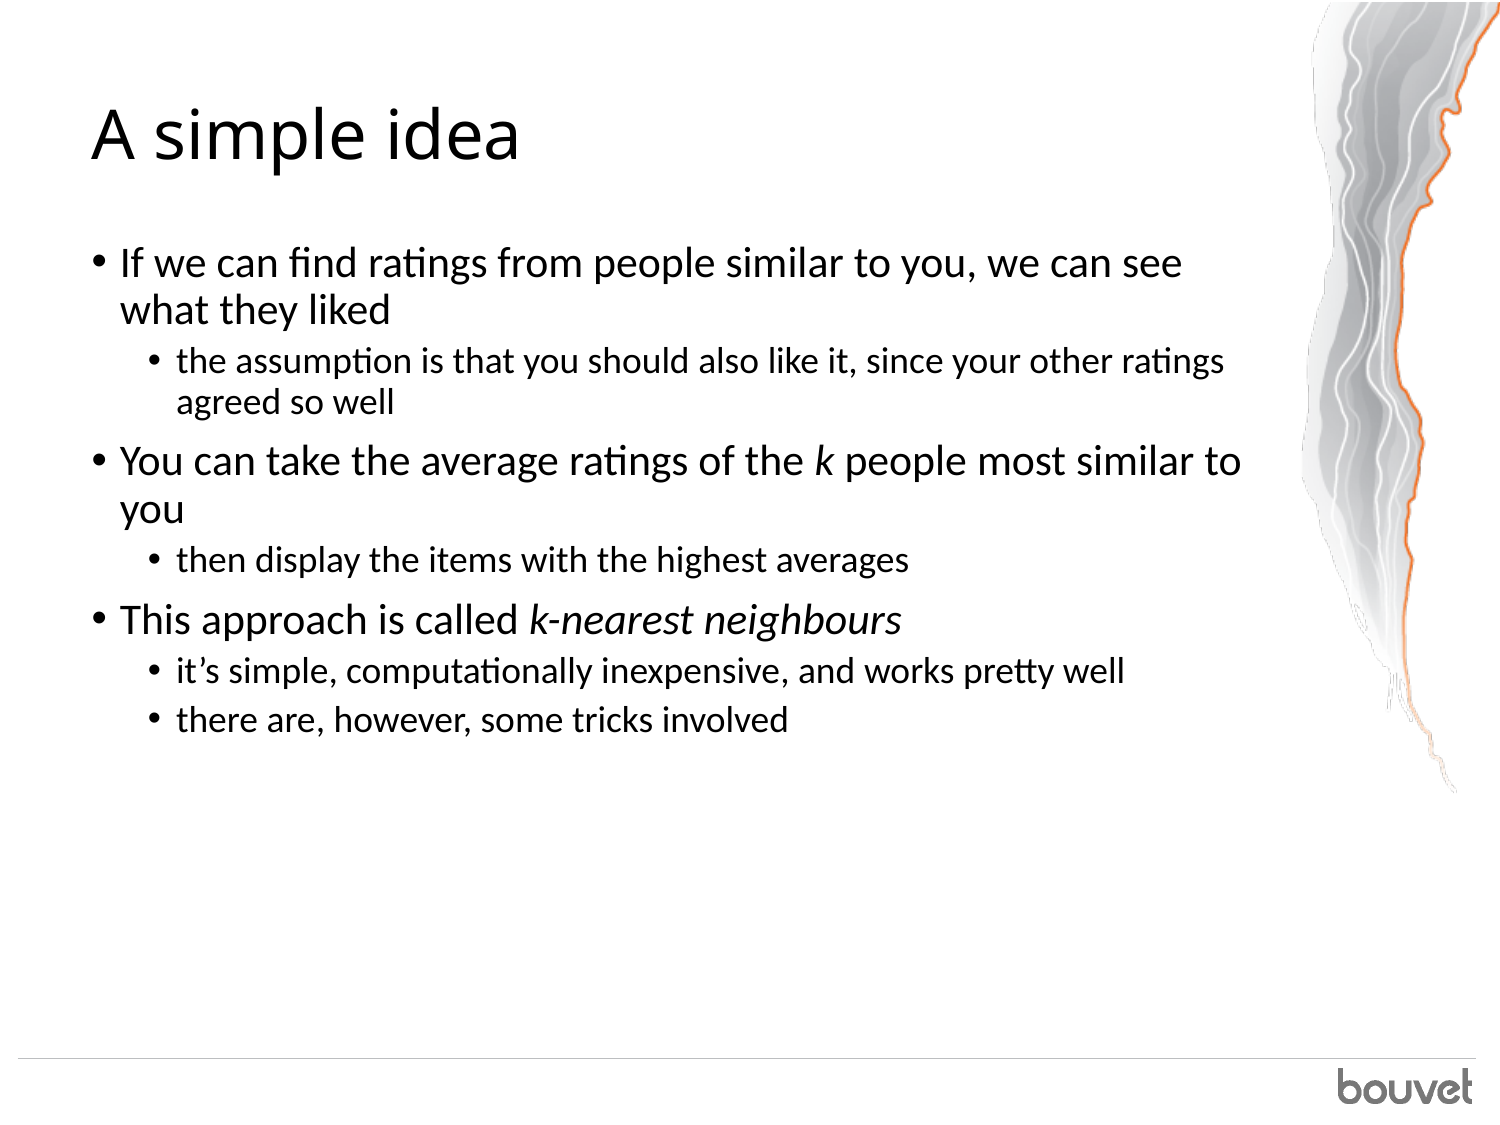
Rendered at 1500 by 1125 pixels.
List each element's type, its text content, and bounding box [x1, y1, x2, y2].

title A simple idea [76, 42, 1306, 220]
picture [1257, 2, 1500, 889]
picture [1338, 1068, 1472, 1104]
list If we can find ratings from people similar to you, we can see what they liked the assumption is that you should also like it, since your other ratings agreed so well You can take the average ratings of the k people most similar to you then display the items with the highest averages This approach is called k-nearest neighbours it’s simple, computationally inexpensive, and works pretty well there are, however, some tricks involved [76, 231, 1258, 1004]
